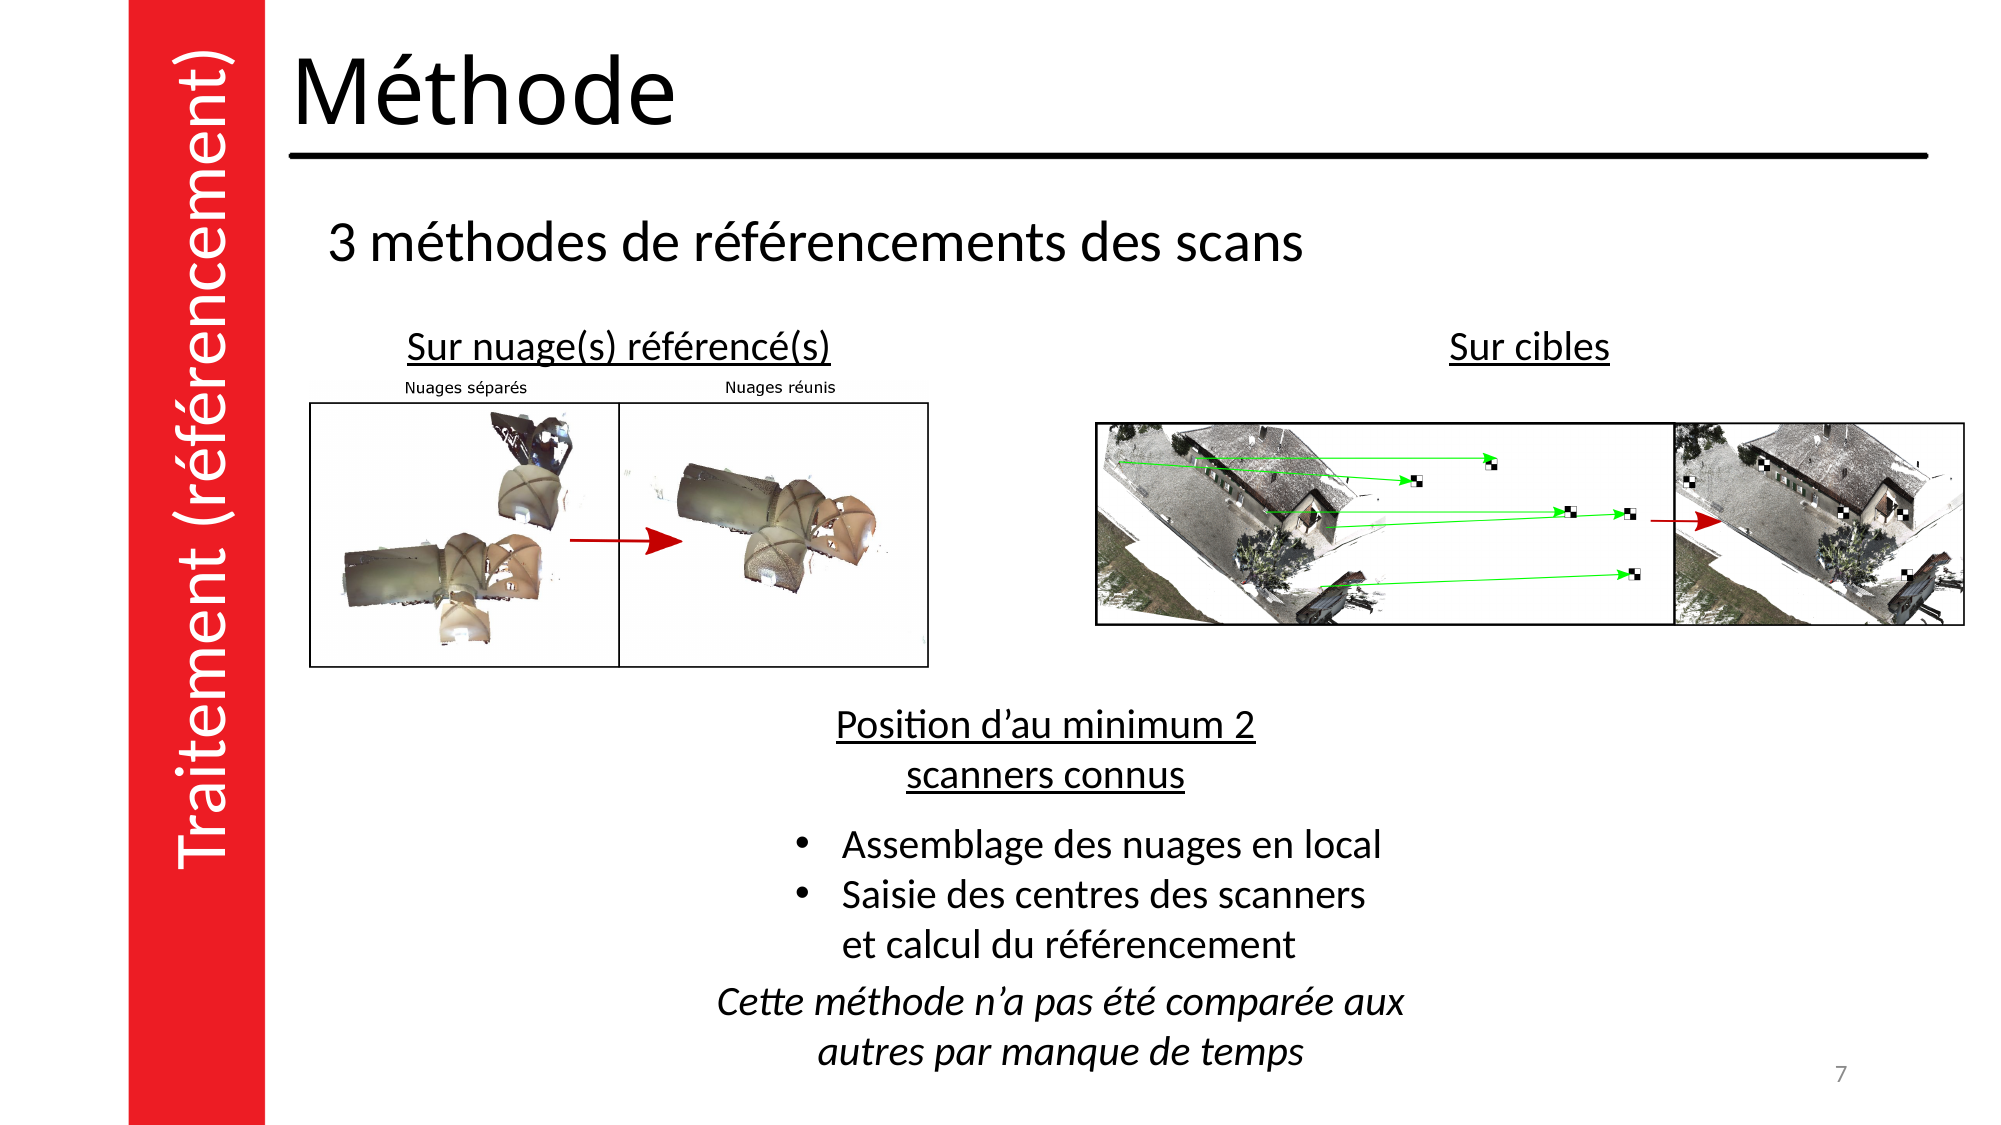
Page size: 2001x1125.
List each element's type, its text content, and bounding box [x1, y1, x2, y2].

slide_number 7 [1412, 1042, 1863, 1103]
text_box Traitement (référencement) [144, 31, 247, 1018]
text_box Assemblage des nuages en local Saisie des centres des scanners et calcul du référencement [780, 809, 1413, 966]
list 3 méthodes de référencements des scans [312, 203, 1926, 917]
text_box Cette méthode n’a pas été comparée aux autres par manque de temps [689, 966, 1433, 1082]
title Méthode [275, 0, 2000, 204]
picture [0, 0, 2001, 1125]
text_box Sur nuage(s) référencé(s) [384, 310, 854, 376]
text_box Position d’au minimum 2 scanners connus [811, 689, 1281, 804]
text_box Sur cibles [1295, 310, 1765, 376]
